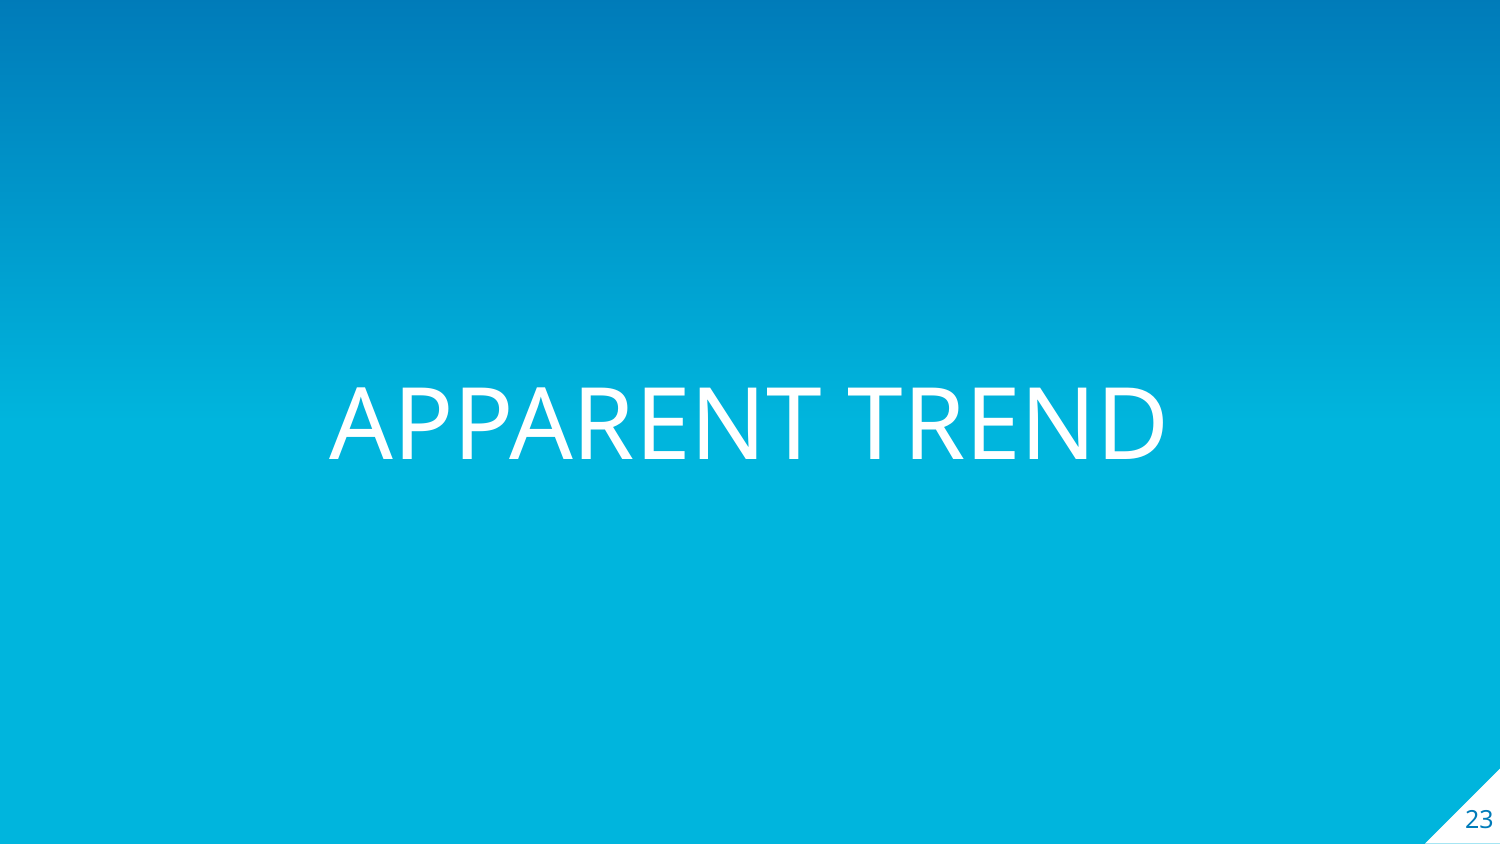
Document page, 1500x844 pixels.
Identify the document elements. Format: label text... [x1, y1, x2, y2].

list APPARENT TREND [210, 242, 1289, 586]
slide_number ‹#› [1418, 760, 1494, 838]
